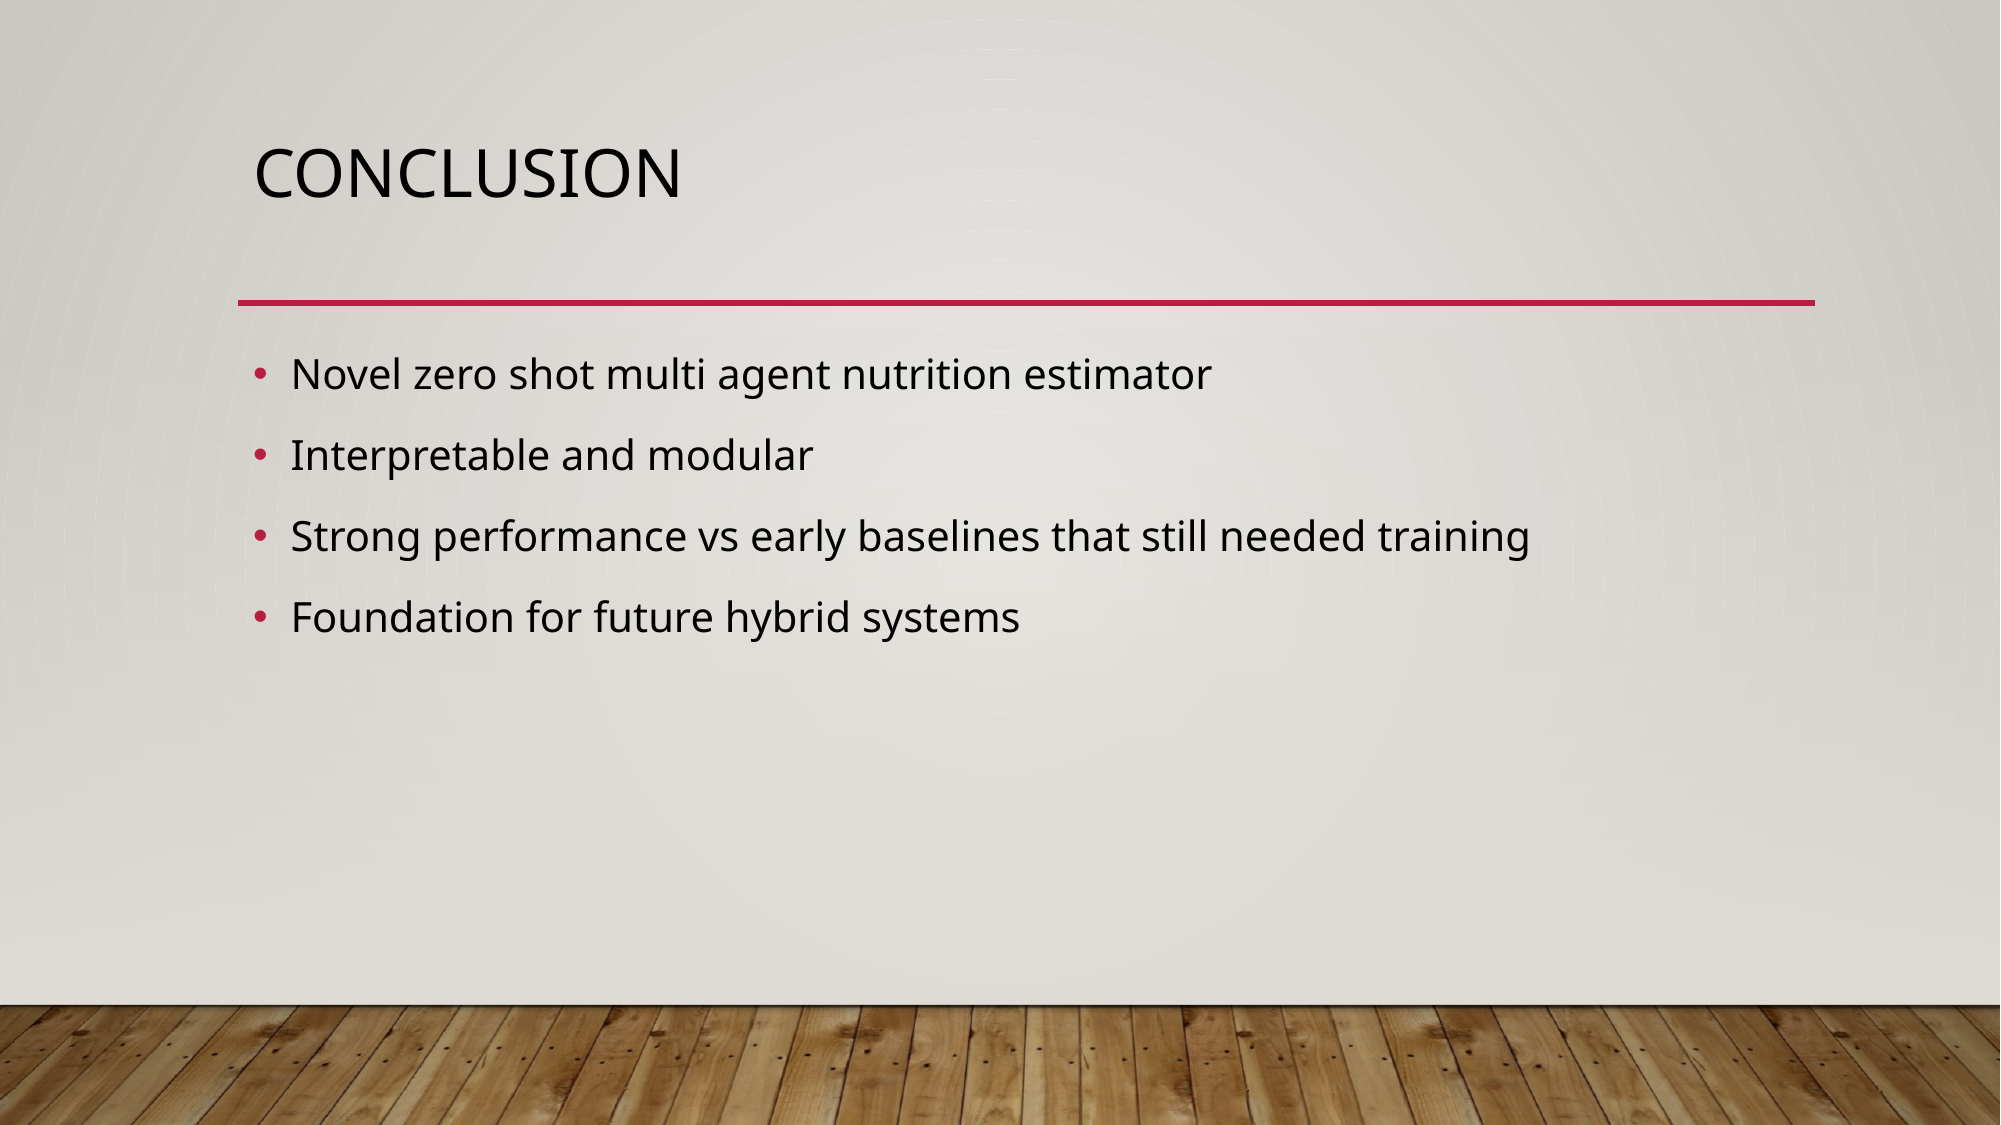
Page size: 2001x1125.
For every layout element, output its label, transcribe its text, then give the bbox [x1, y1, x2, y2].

title Conclusion [238, 131, 1814, 305]
picture [0, 1005, 2000, 1125]
list Novel zero shot multi agent nutrition estimator Interpretable and modular Strong performance vs early baselines that still needed training Foundation for future hybrid systems [238, 330, 1814, 897]
